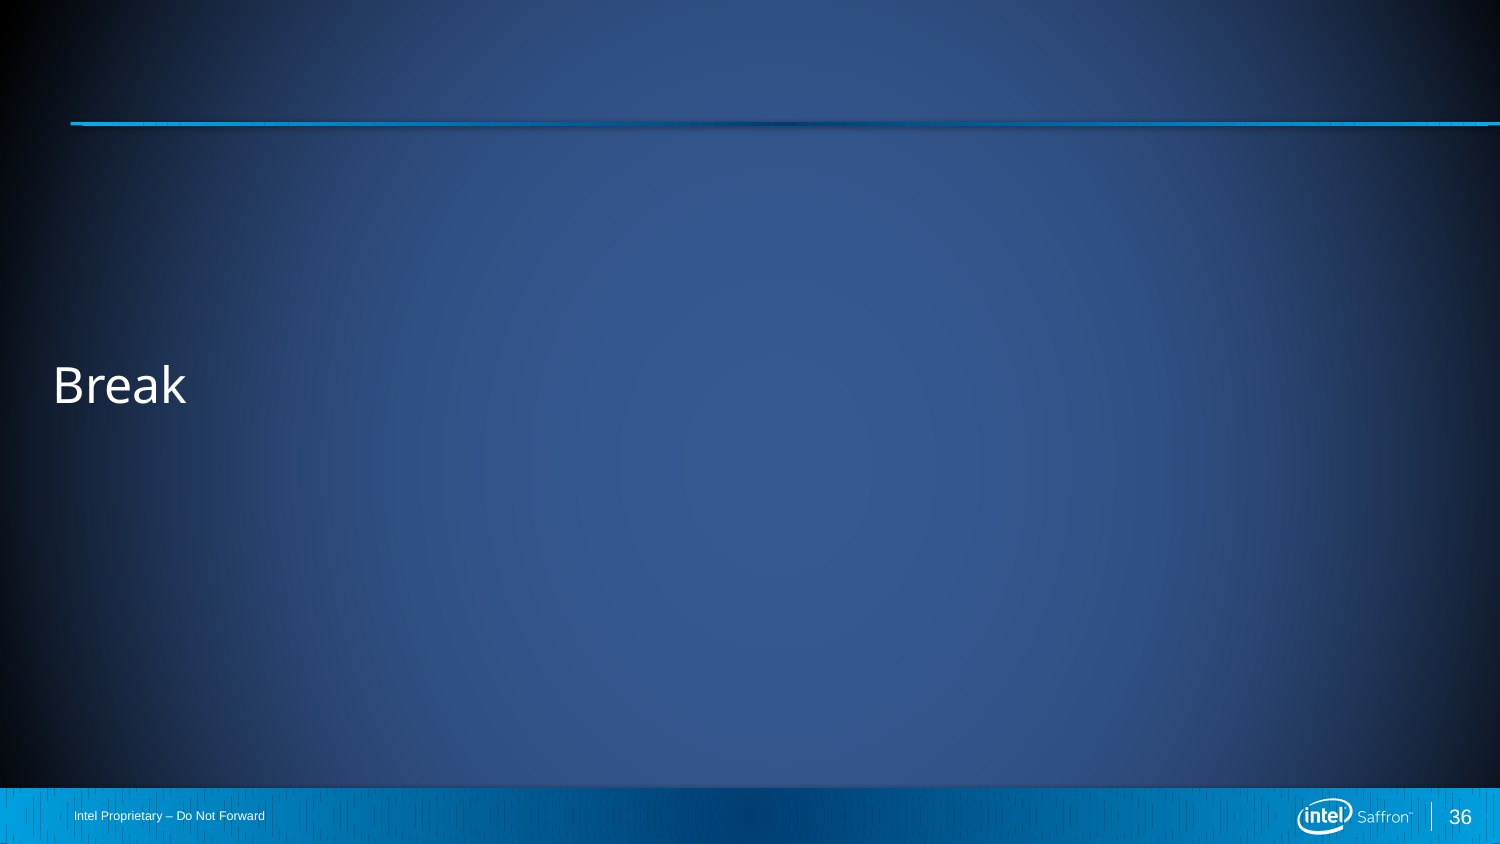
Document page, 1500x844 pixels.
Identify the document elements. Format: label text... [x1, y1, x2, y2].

picture [1311, 812, 1319, 822]
picture [1299, 824, 1343, 834]
picture [1328, 812, 1337, 822]
picture [1345, 802, 1352, 821]
picture [0, 0, 1500, 788]
title Break [37, 333, 1450, 435]
